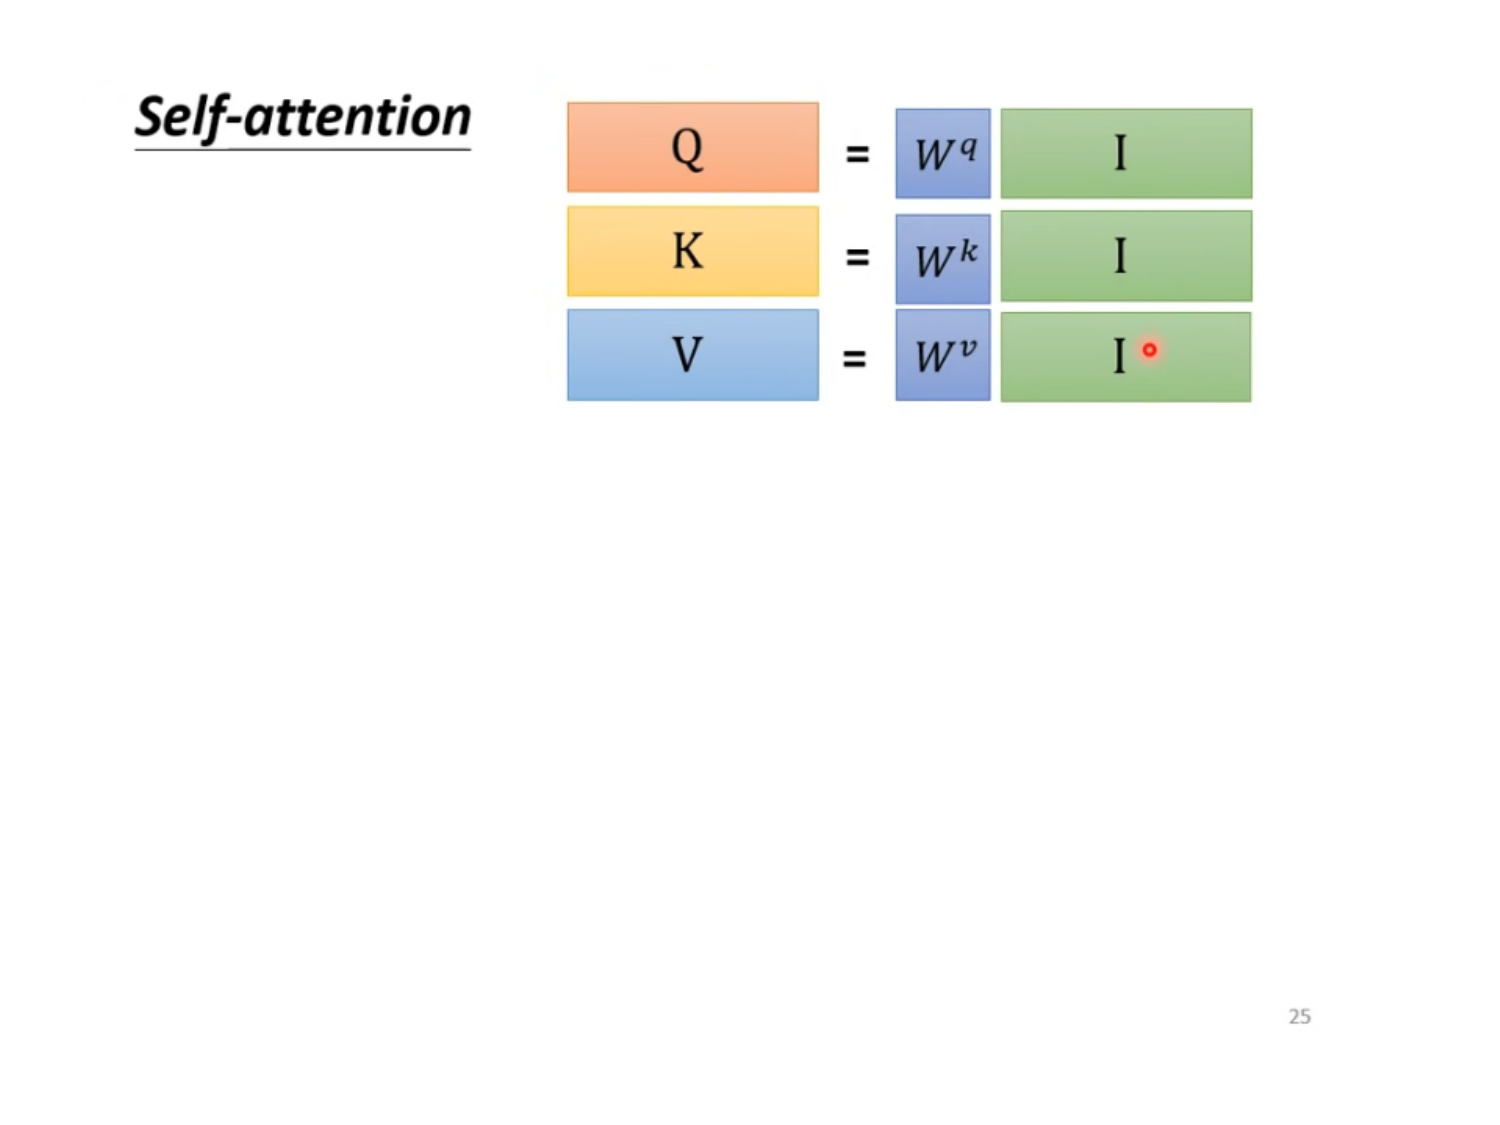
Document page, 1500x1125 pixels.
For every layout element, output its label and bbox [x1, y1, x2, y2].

picture [83, 62, 1417, 1063]
